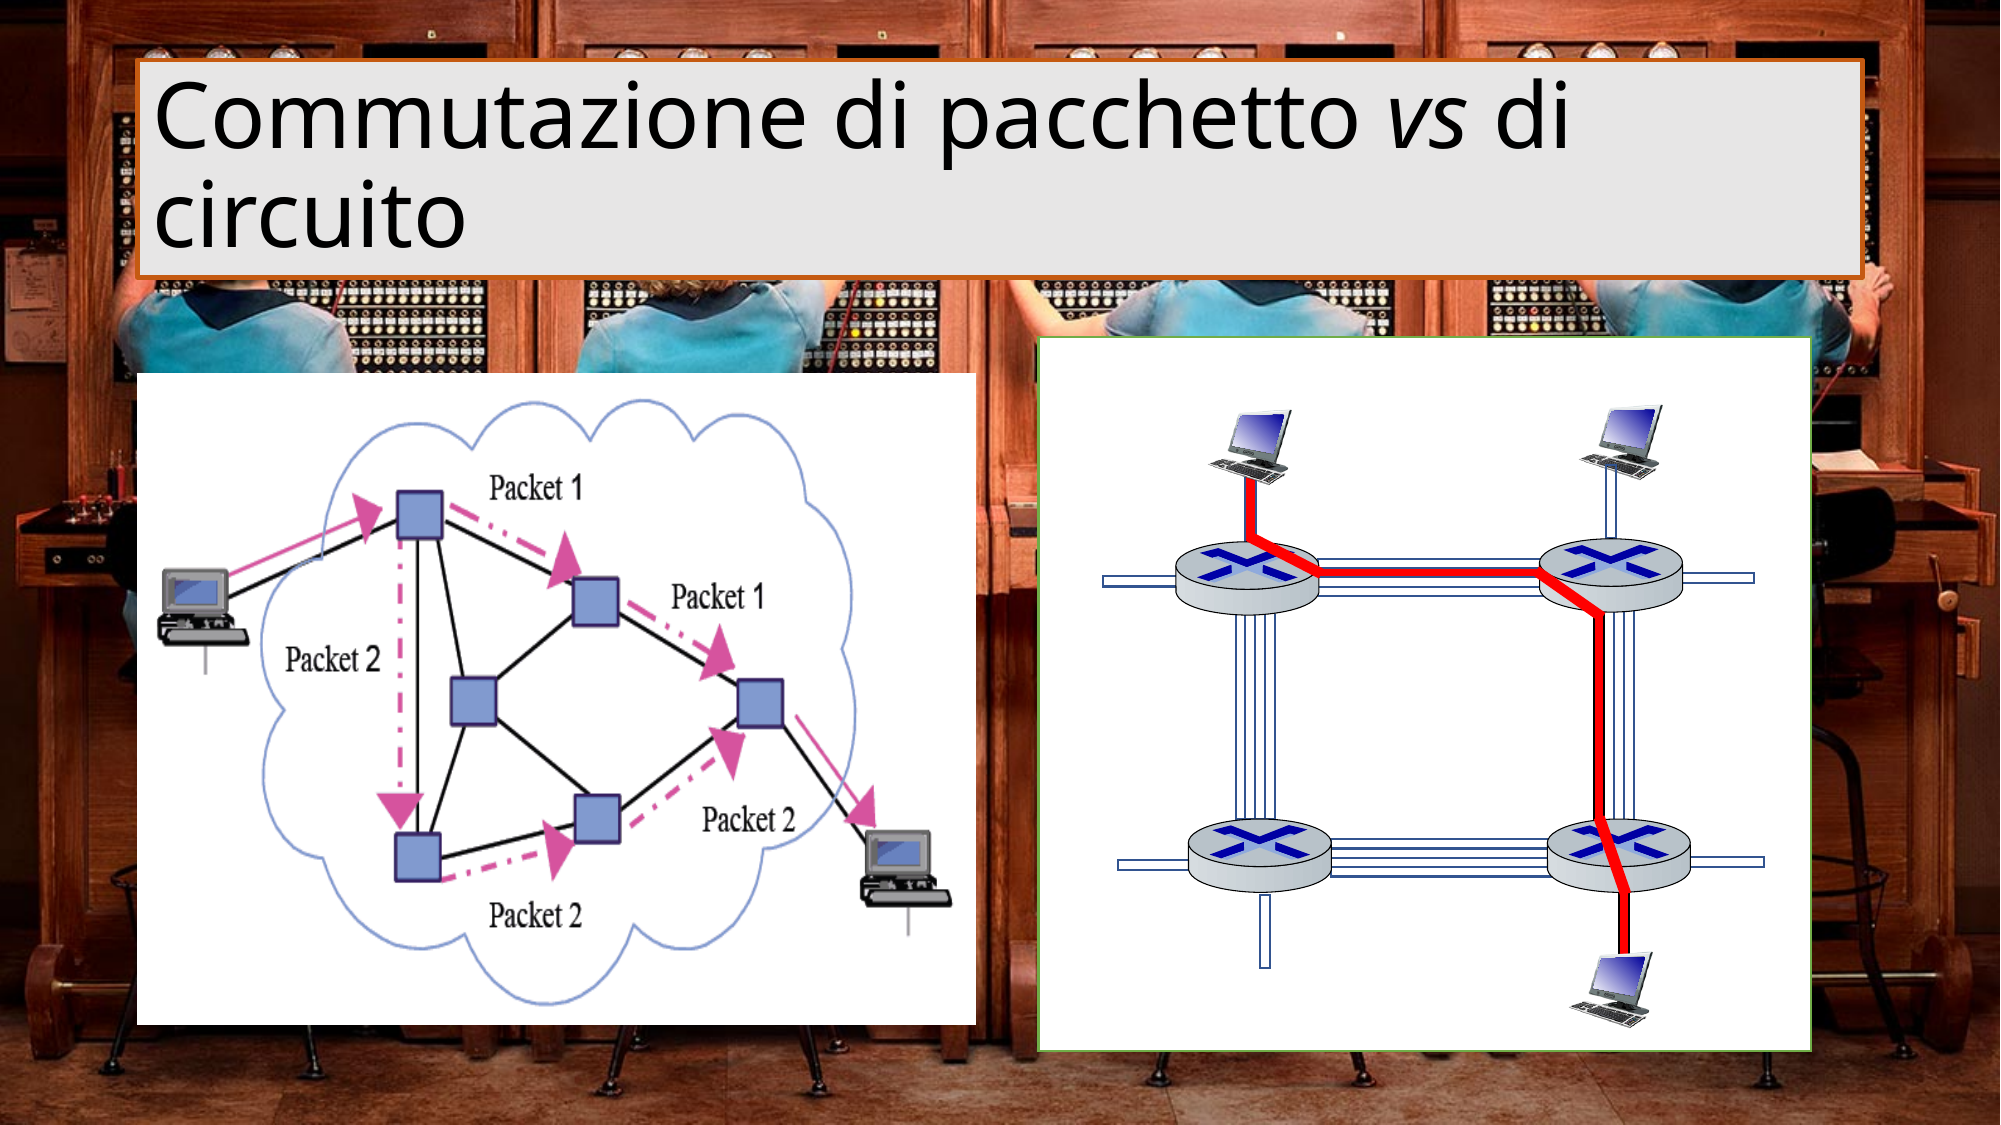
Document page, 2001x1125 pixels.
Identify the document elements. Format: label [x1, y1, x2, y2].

picture [0, 0, 2000, 1125]
text_box [1038, 337, 1812, 1052]
